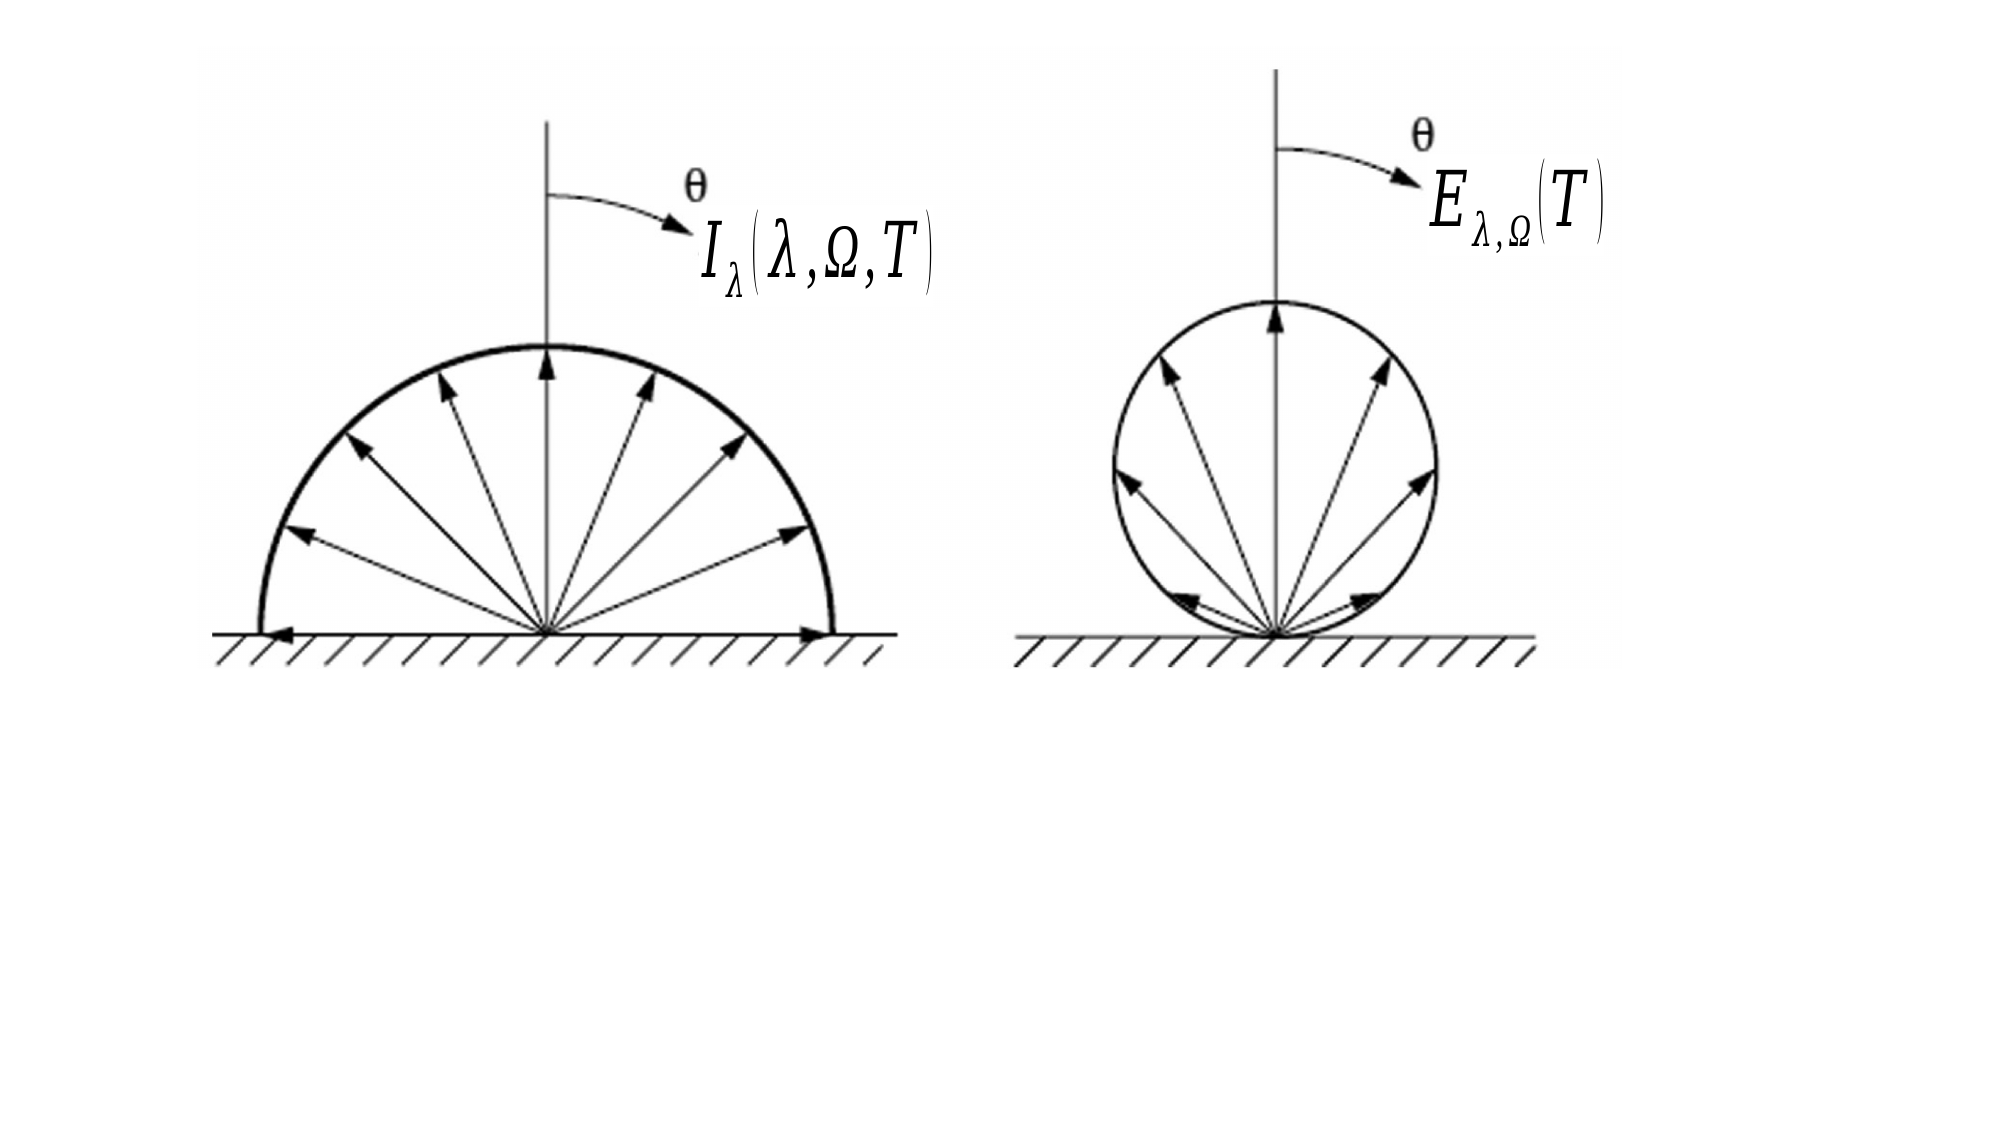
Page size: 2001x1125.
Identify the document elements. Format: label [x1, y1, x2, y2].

picture [197, 46, 1622, 669]
